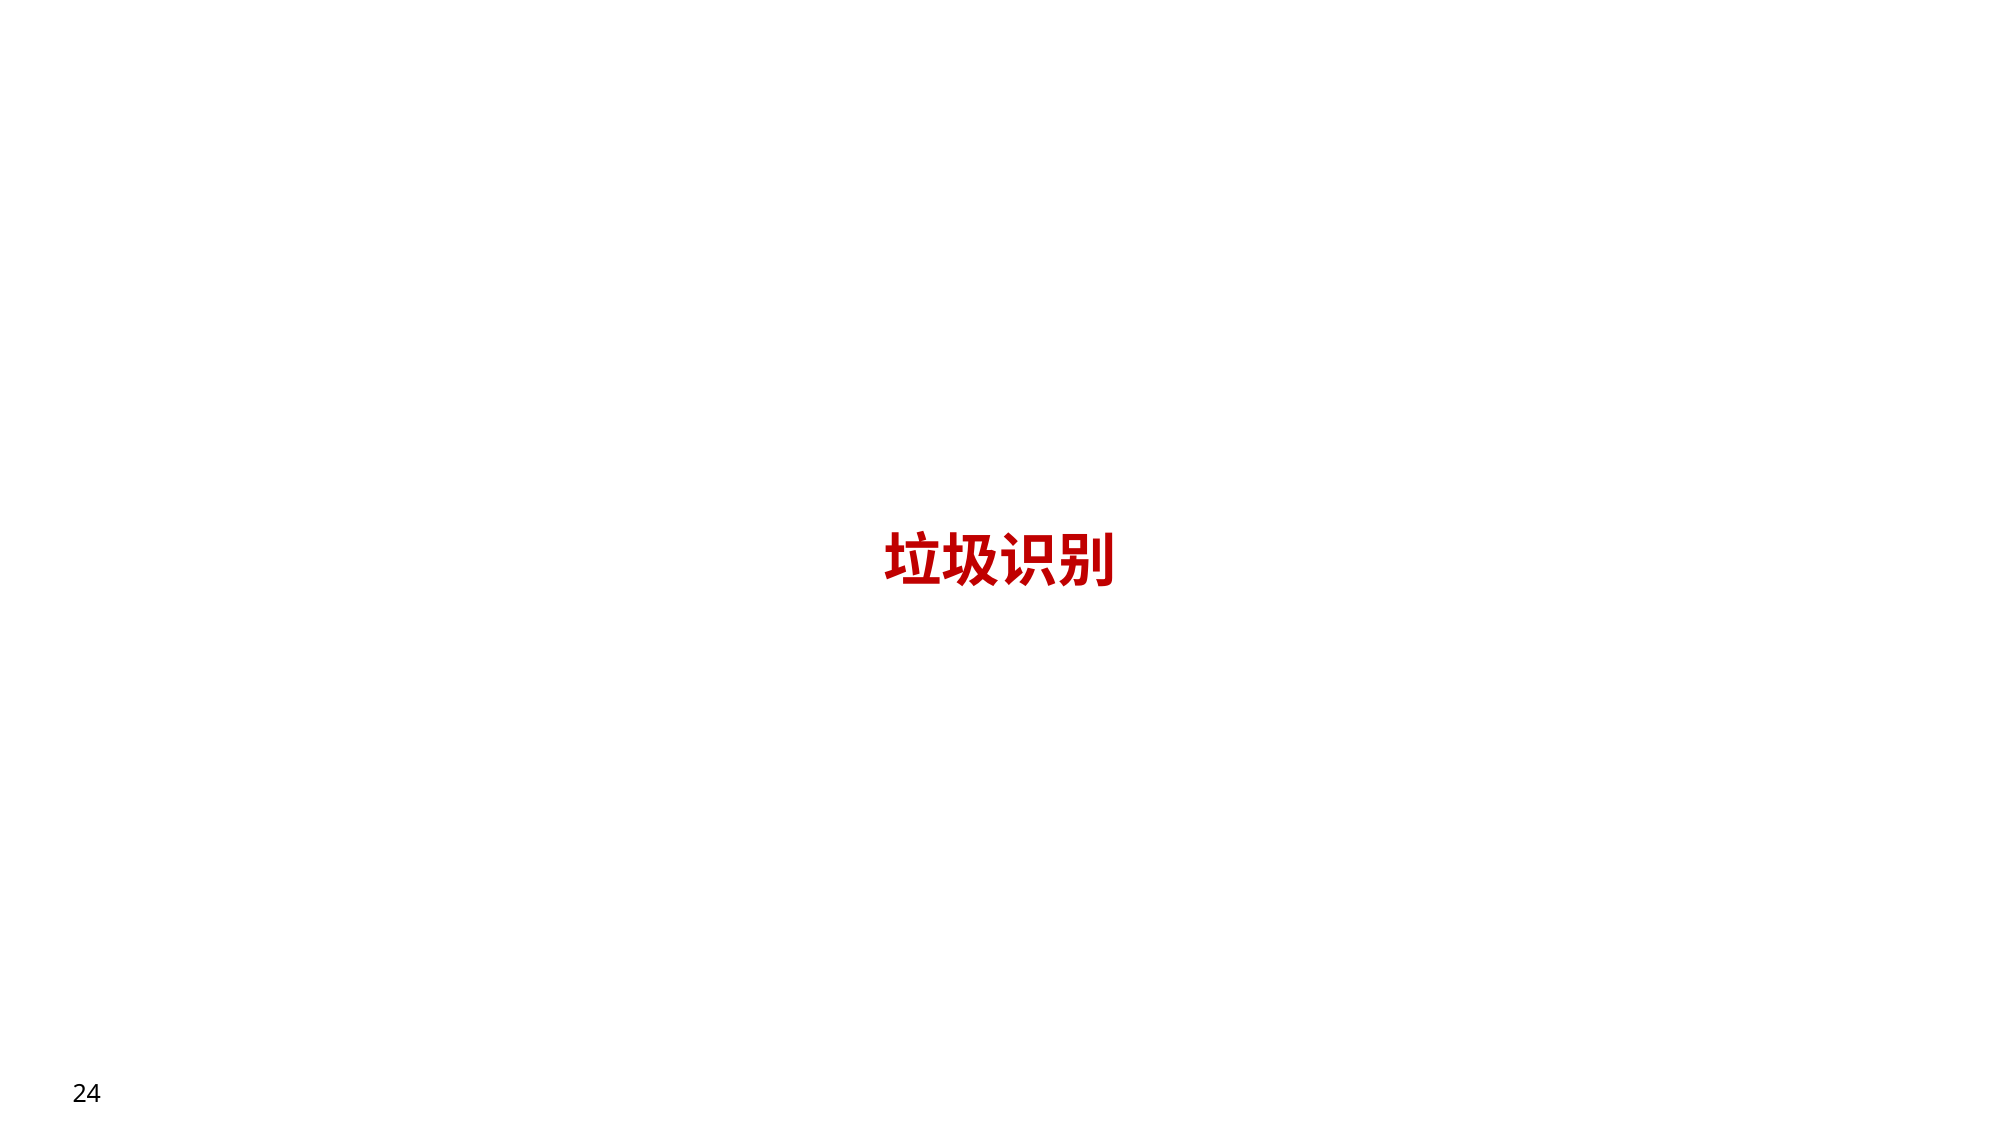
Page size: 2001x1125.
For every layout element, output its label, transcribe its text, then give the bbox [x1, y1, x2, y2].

title 垃圾识别 [137, 222, 1863, 903]
